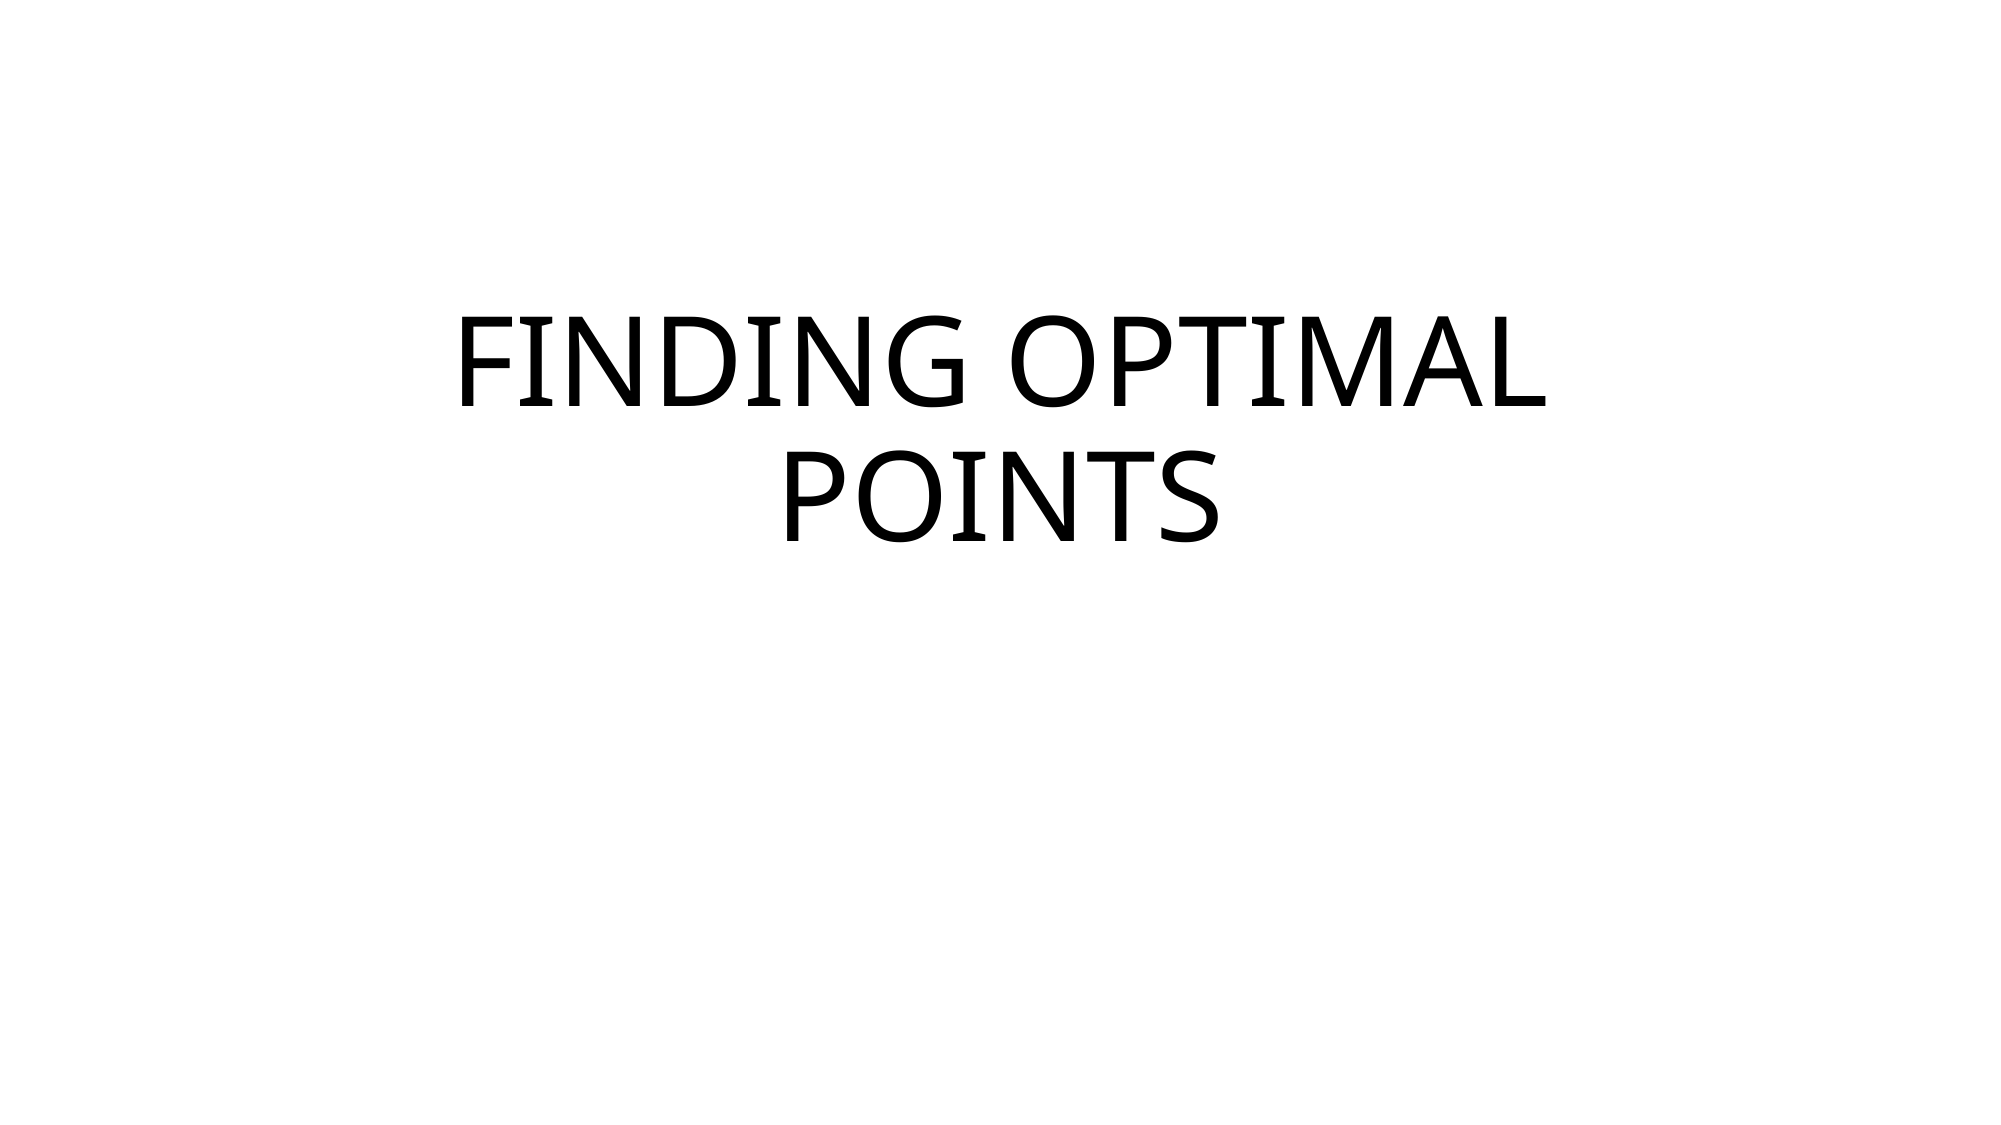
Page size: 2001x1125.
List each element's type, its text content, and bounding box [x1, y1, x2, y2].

title FINDING OPTIMAL POINTS [249, 184, 1750, 576]
